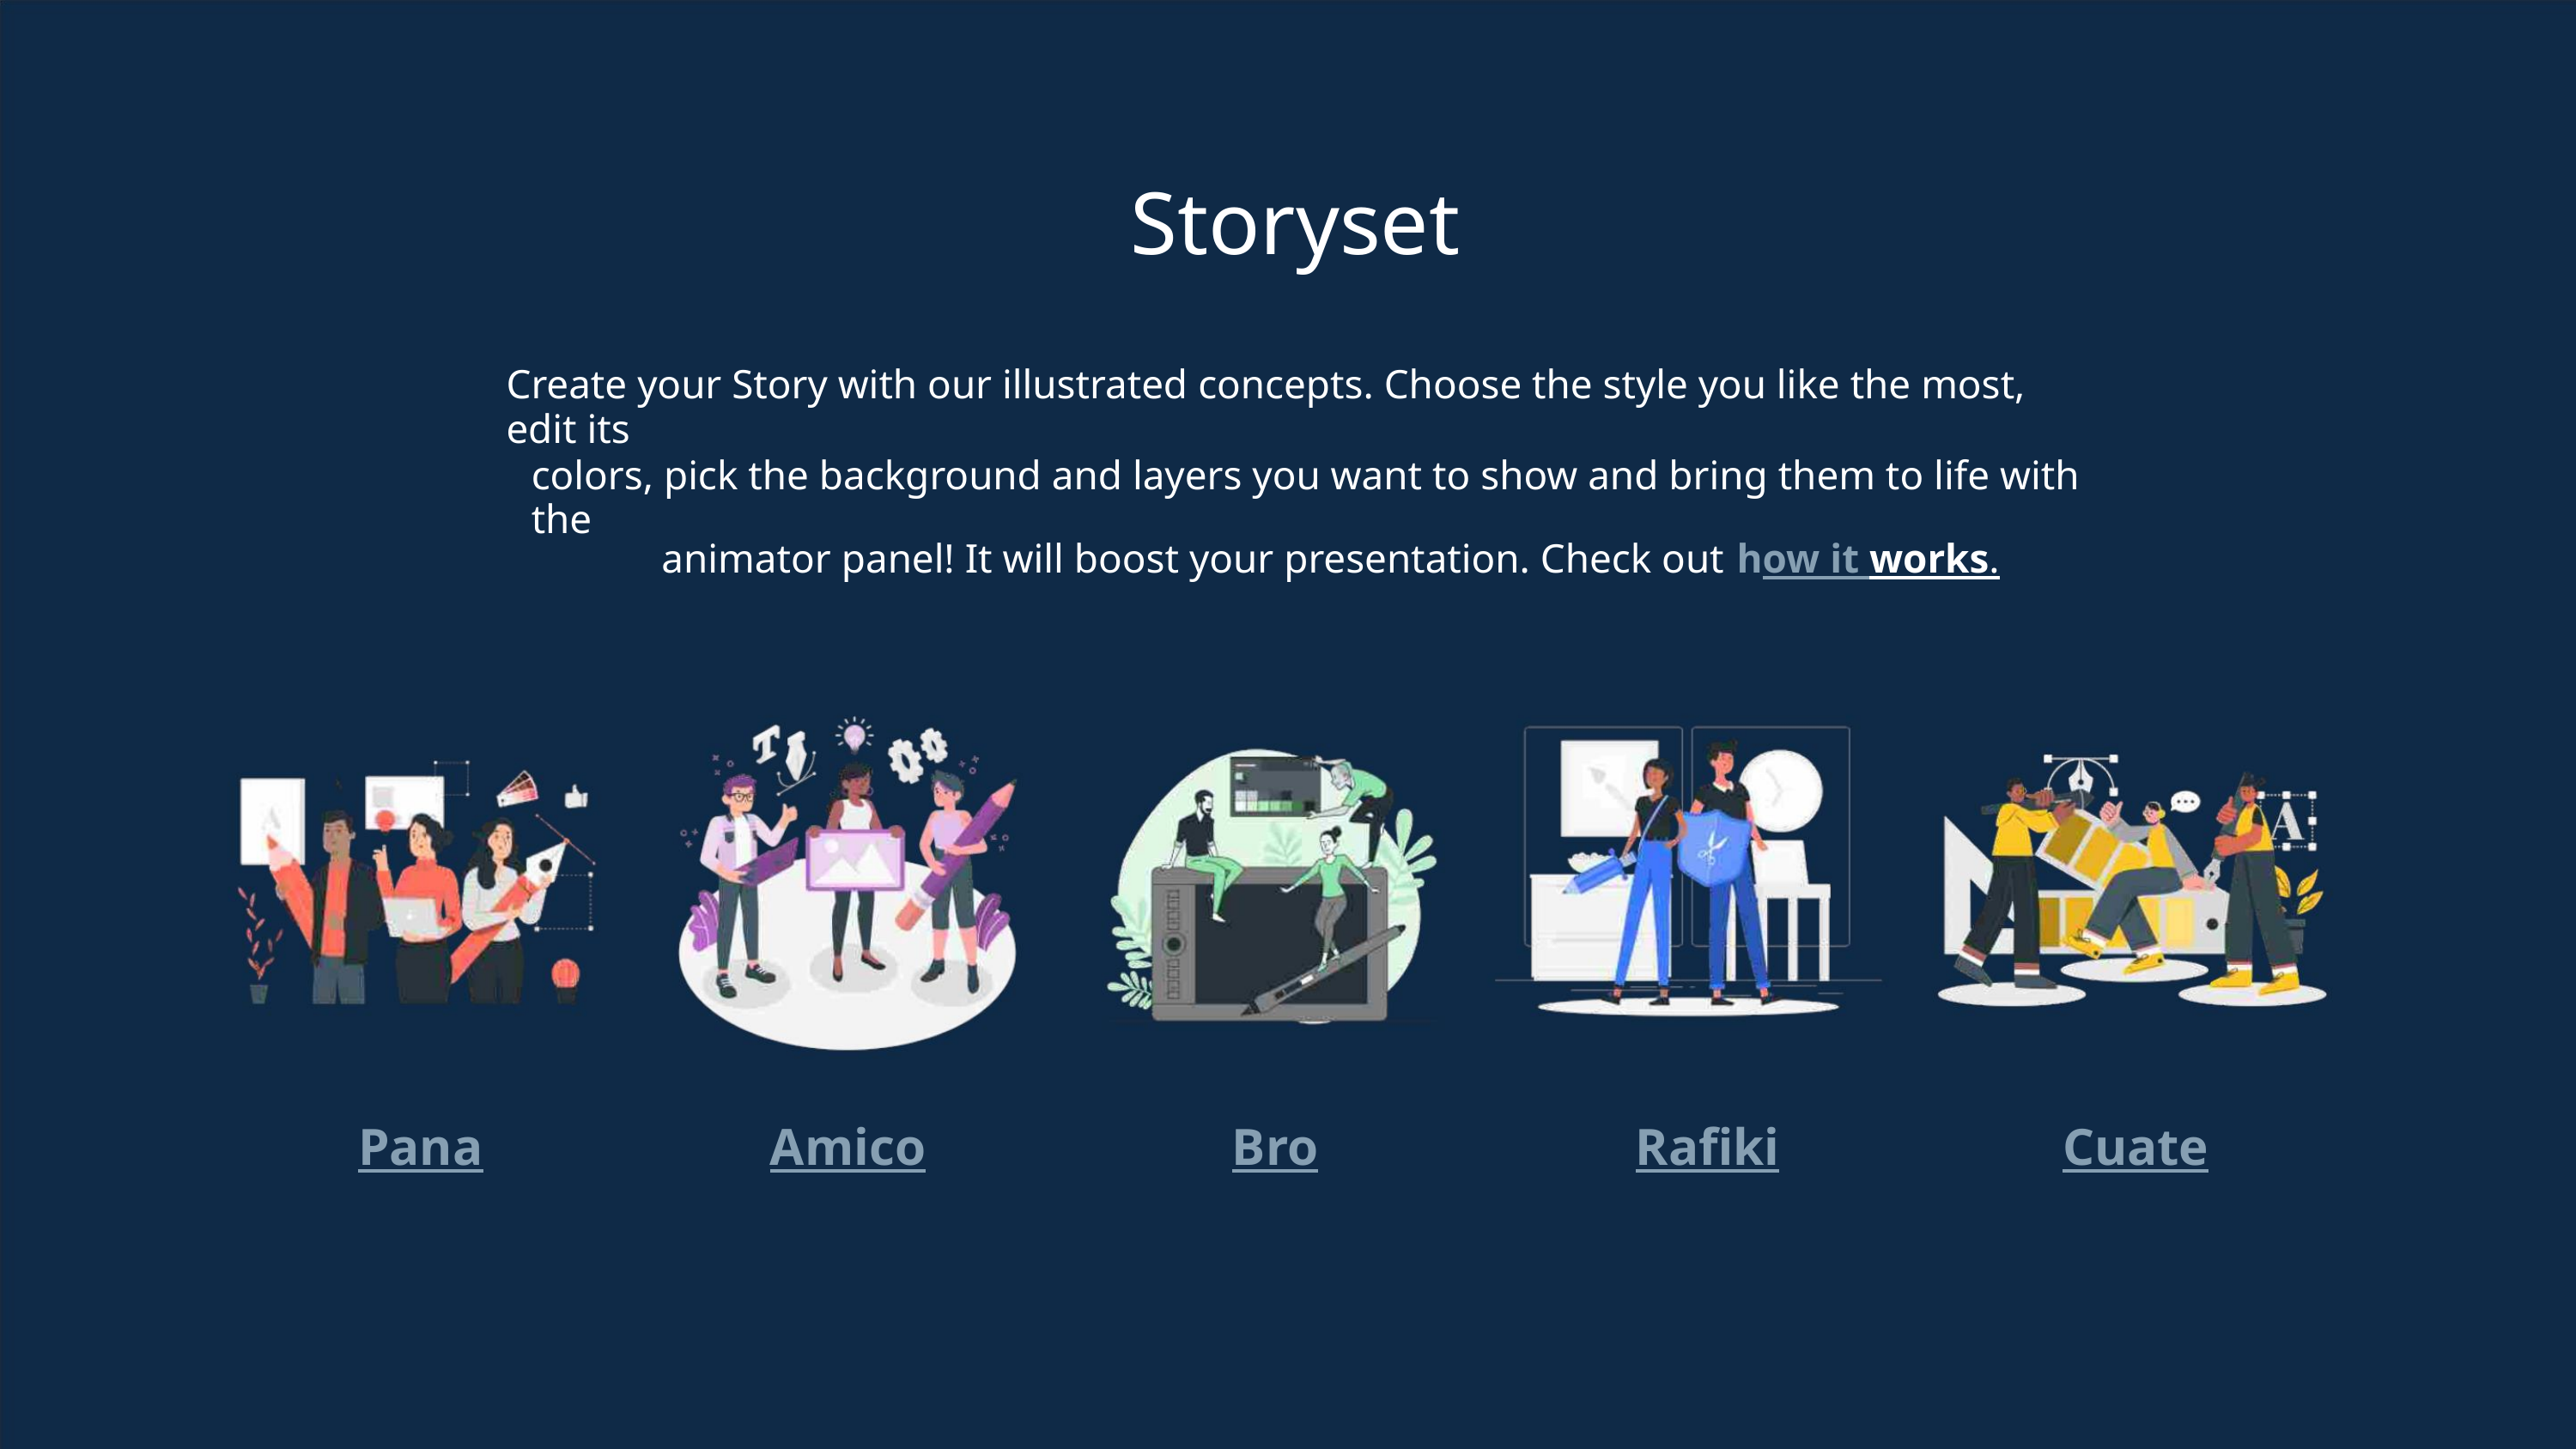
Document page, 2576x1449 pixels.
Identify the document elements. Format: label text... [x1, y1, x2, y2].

text_box [0, 0, 2576, 1449]
text_box Bro [1231, 1127, 1340, 1184]
text_box Storyset [1130, 175, 1467, 272]
text_box Cuate [2063, 1127, 2224, 1184]
text_box Create your Story with our illustrated concepts. Choose the style you like the most, edit its colors, pick the background and layers you want to show and bring them to life with the animator panel! It will boost your presentation. Check out how it works. [506, 362, 2088, 588]
text_box Rafiki [1635, 1127, 1794, 1184]
text_box Pana [358, 1127, 500, 1184]
text_box Amico [769, 1127, 945, 1184]
